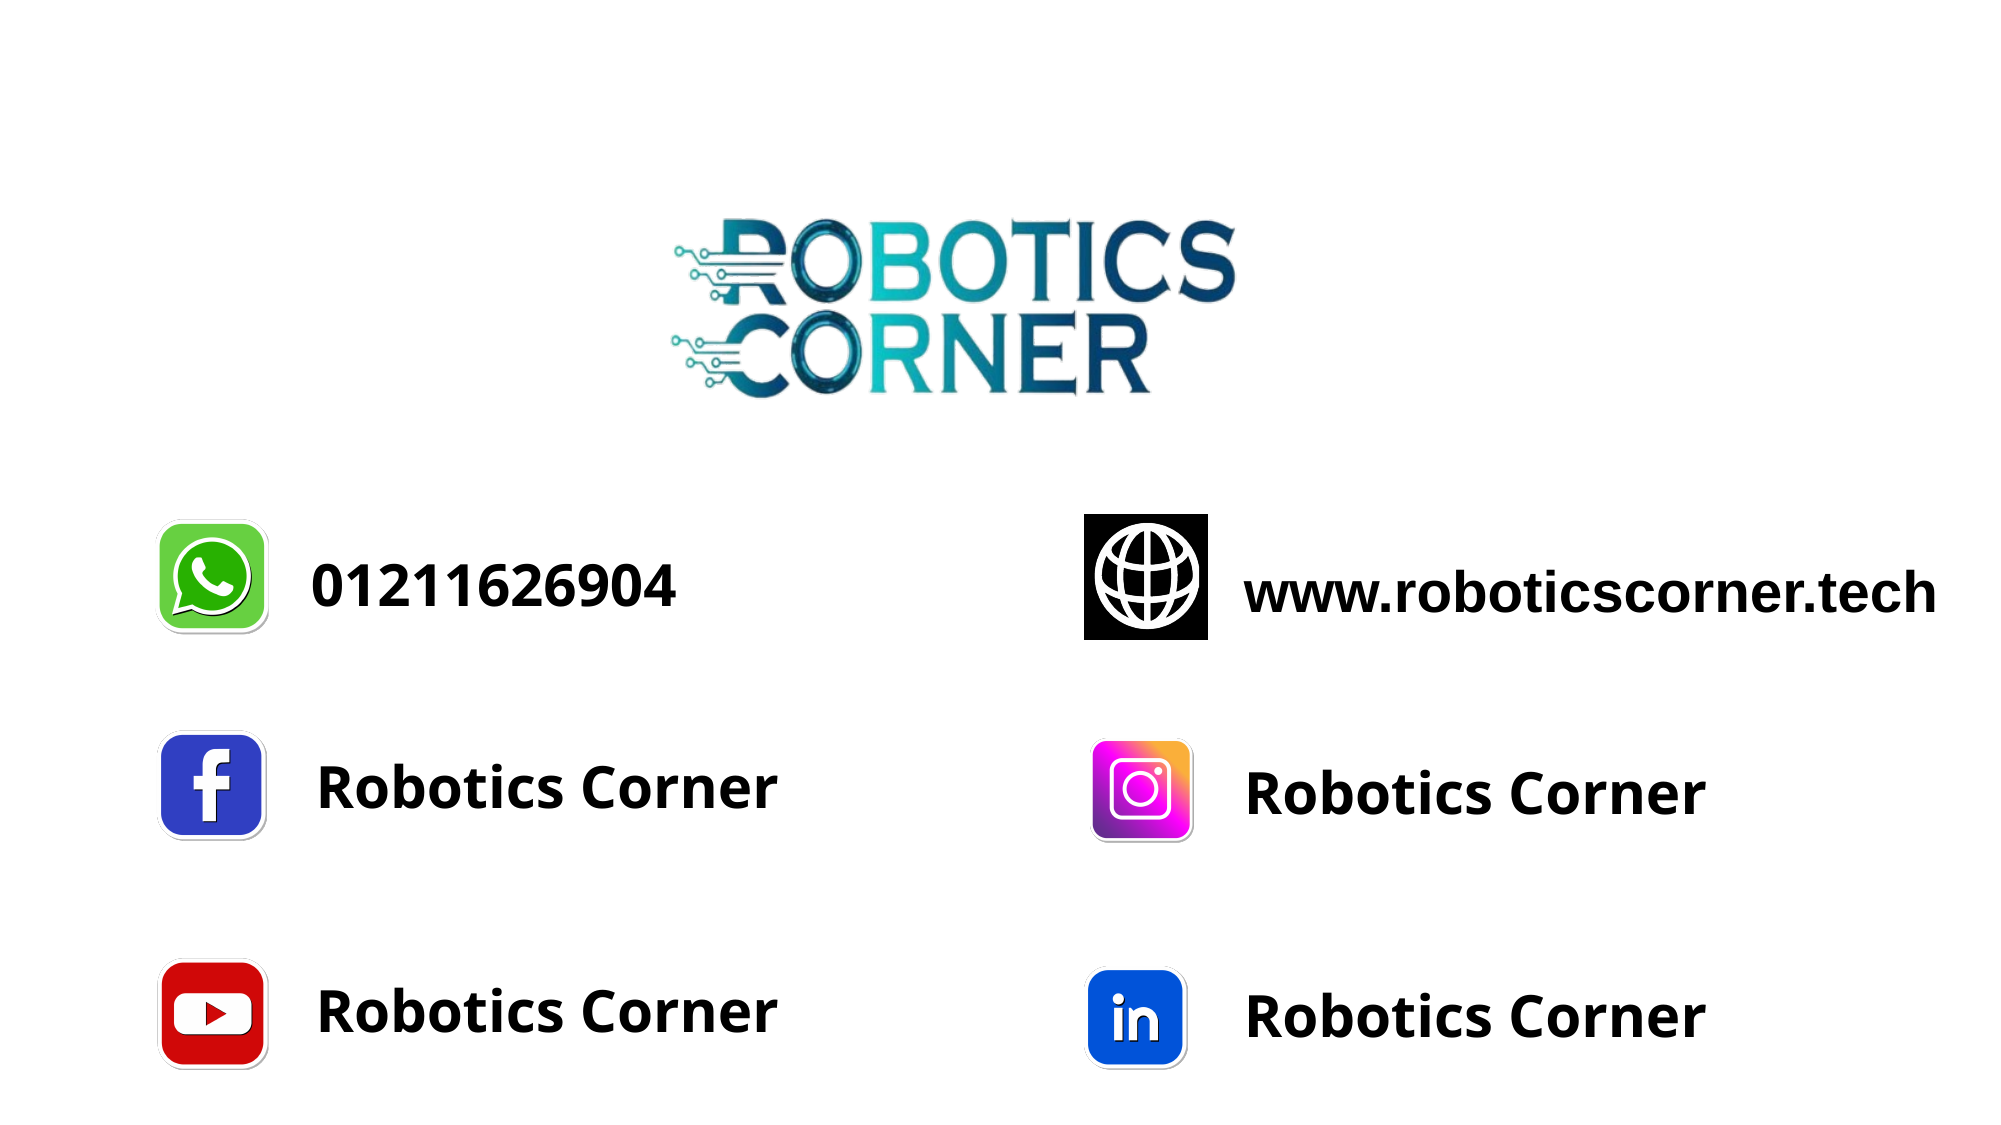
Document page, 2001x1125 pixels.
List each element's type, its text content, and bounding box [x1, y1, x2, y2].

text_box Robotics Corner [1229, 748, 1783, 834]
text_box Robotics Corner [300, 742, 854, 828]
picture [1084, 959, 1196, 1070]
picture [155, 519, 269, 635]
text_box Robotics Corner [300, 966, 854, 1051]
text_box Robotics Corner [1229, 971, 1783, 1057]
picture [1084, 732, 1196, 851]
picture [641, 0, 1256, 641]
text_box www.roboticscorner.tech [1229, 546, 1979, 632]
picture [155, 955, 269, 1070]
picture [155, 730, 267, 841]
text_box 01211626904 [296, 540, 850, 626]
